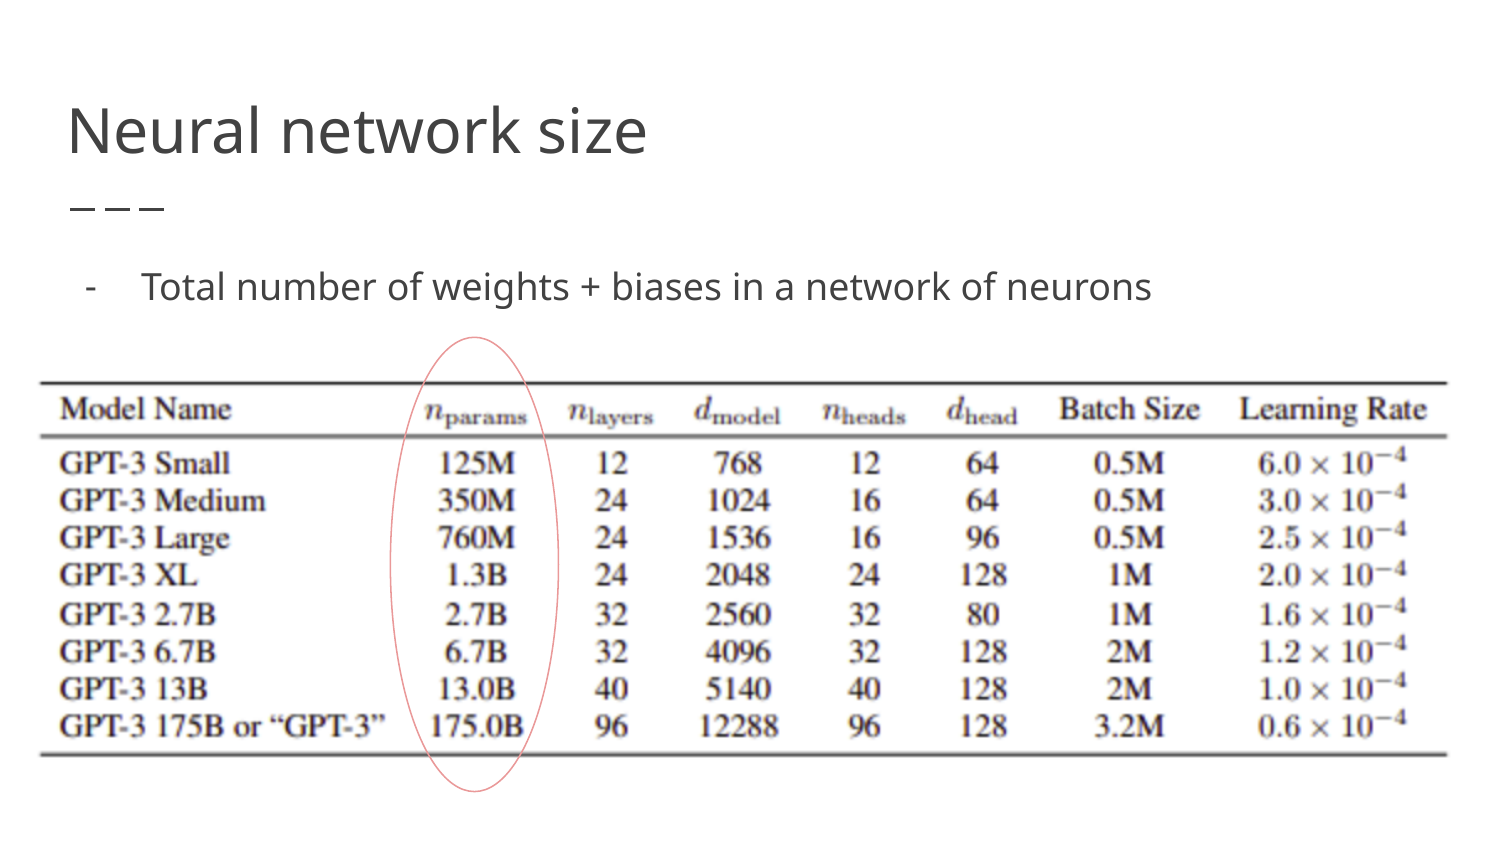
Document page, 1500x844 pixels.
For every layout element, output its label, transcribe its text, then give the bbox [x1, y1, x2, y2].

list Total number of weights + biases in a network of neurons [51, 240, 1449, 360]
title Neural network size [51, 61, 1449, 182]
text_box [437, 337, 512, 360]
picture [0, 361, 1500, 806]
